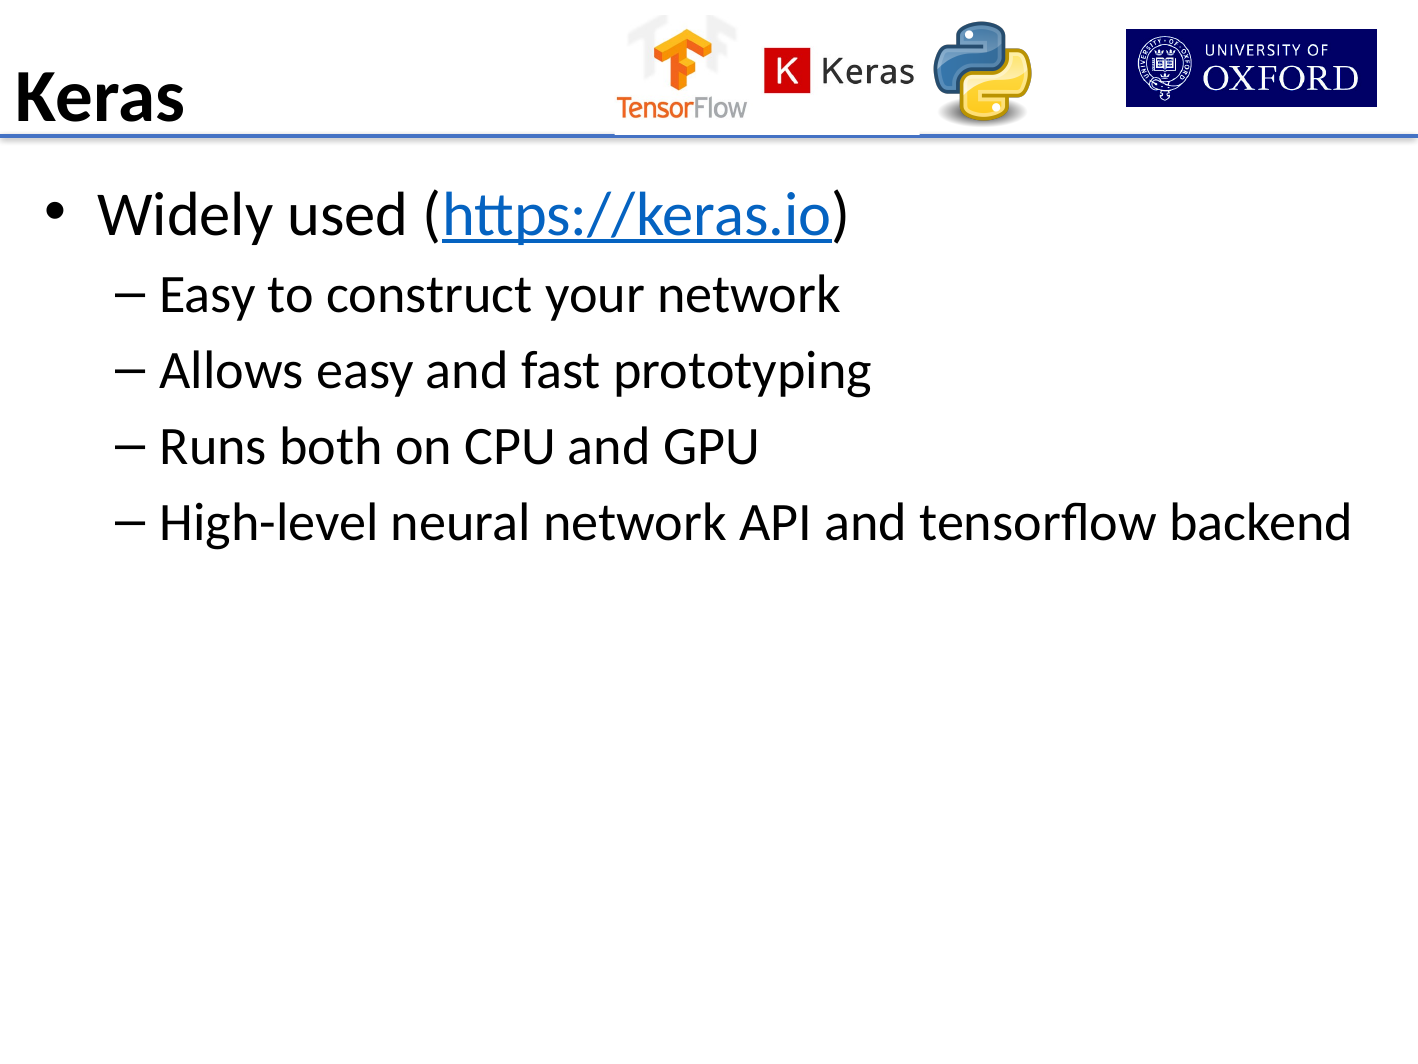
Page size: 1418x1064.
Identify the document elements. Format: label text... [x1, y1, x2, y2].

text_box Keras [0, 39, 201, 144]
list Widely used (https://keras.io) Easy to construct your network Allows easy and fast prototyping Runs both on CPU and GPU High-level neural network API and tensorflow backend [29, 165, 1389, 1034]
picture [927, 19, 1038, 130]
picture [1126, 29, 1377, 107]
picture [614, 14, 920, 135]
